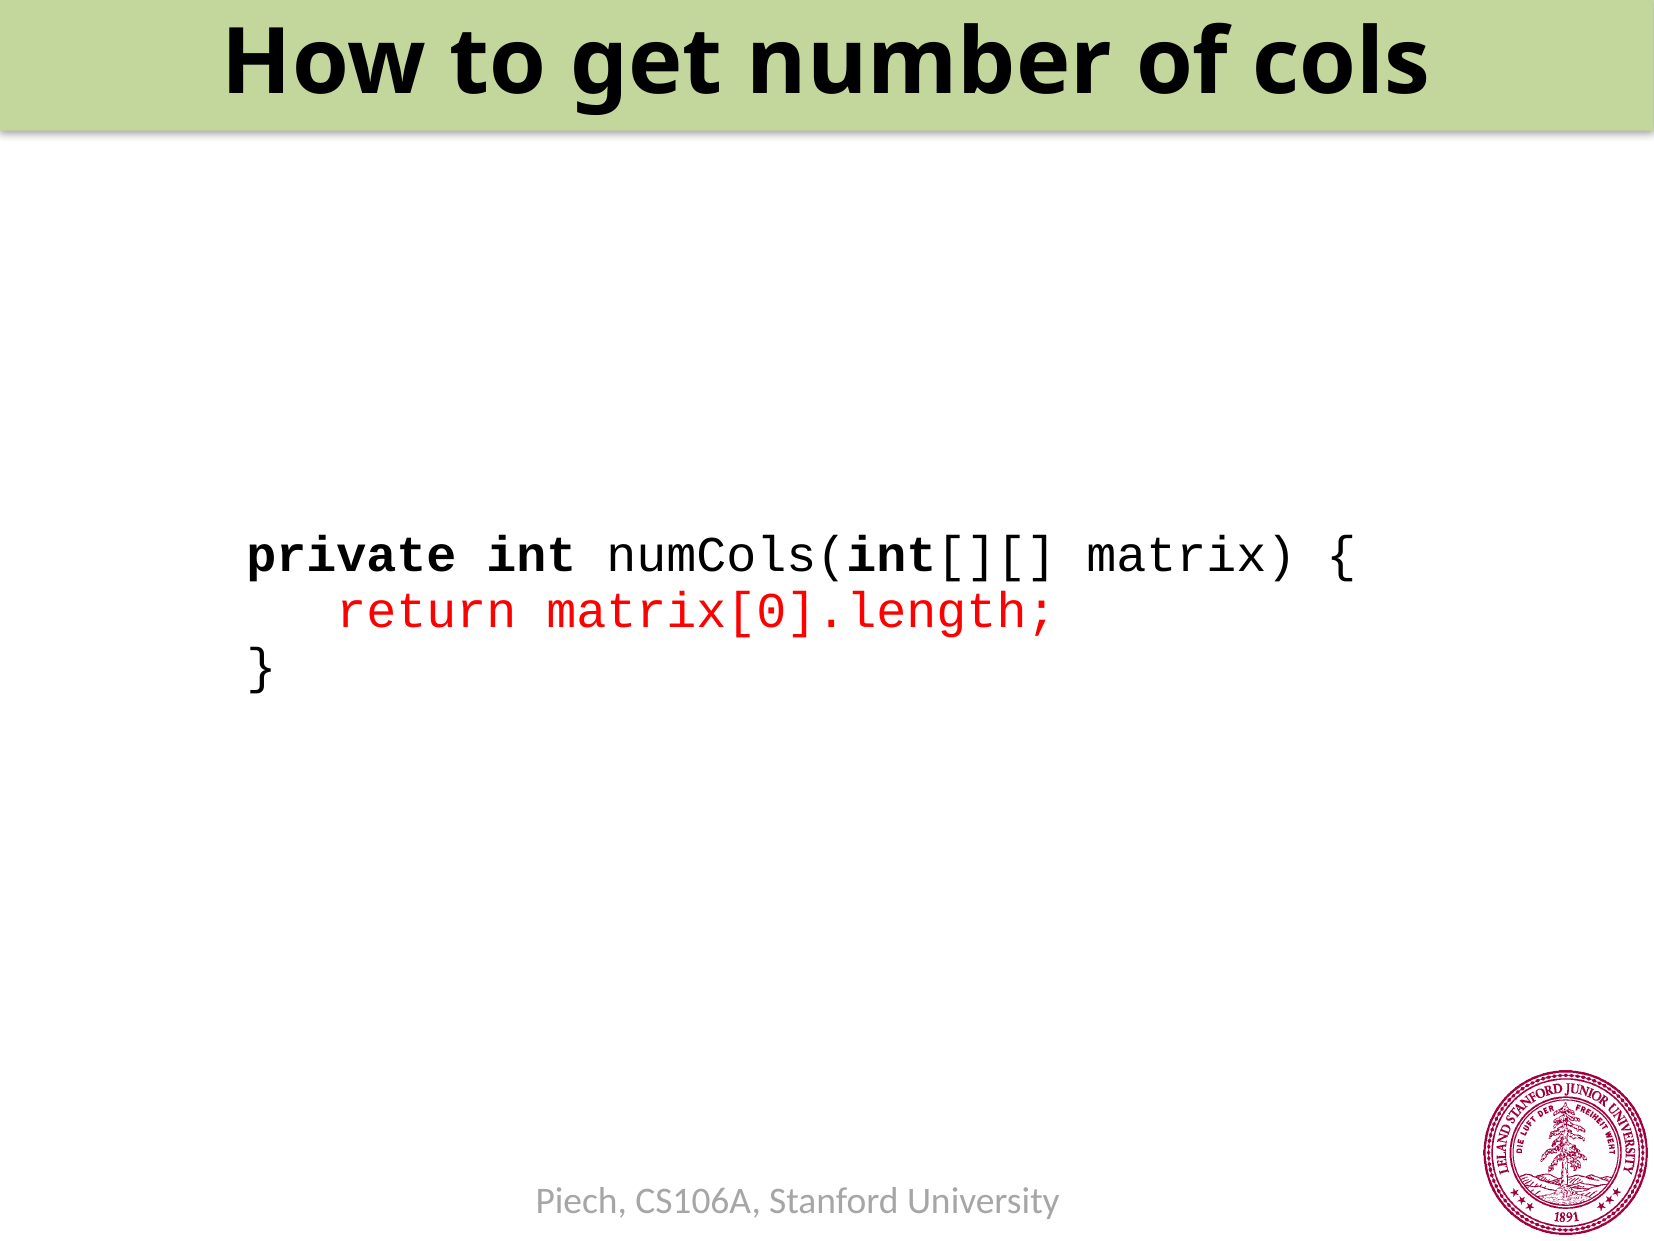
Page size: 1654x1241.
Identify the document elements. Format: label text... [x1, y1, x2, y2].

text_box How to get number of cols [0, 0, 1654, 134]
text_box private int numCols(int[][] matrix) { return matrix[0].length; } [231, 519, 1372, 702]
picture [1483, 1070, 1648, 1235]
